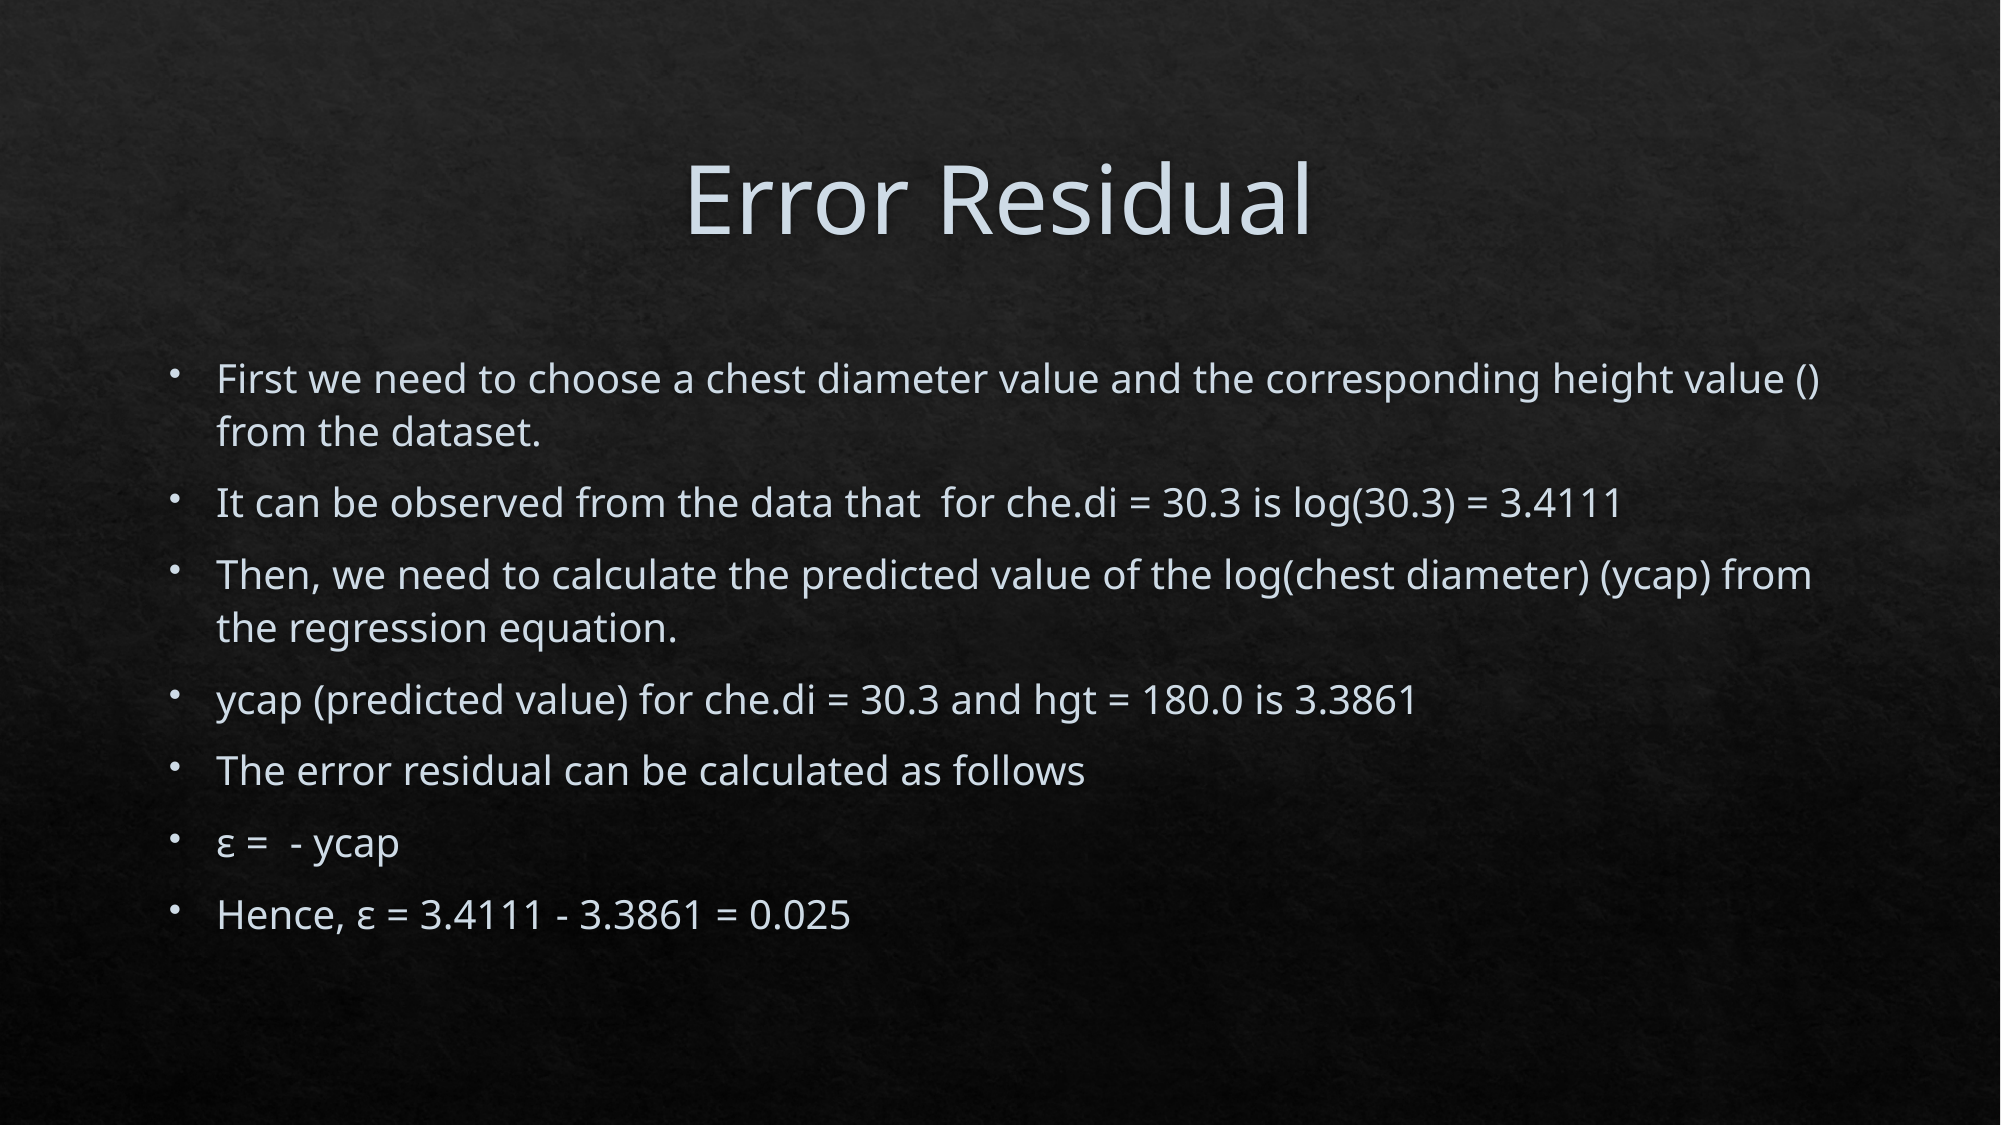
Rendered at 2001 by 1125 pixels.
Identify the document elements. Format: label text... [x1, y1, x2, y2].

title Error Residual [149, 99, 1849, 307]
